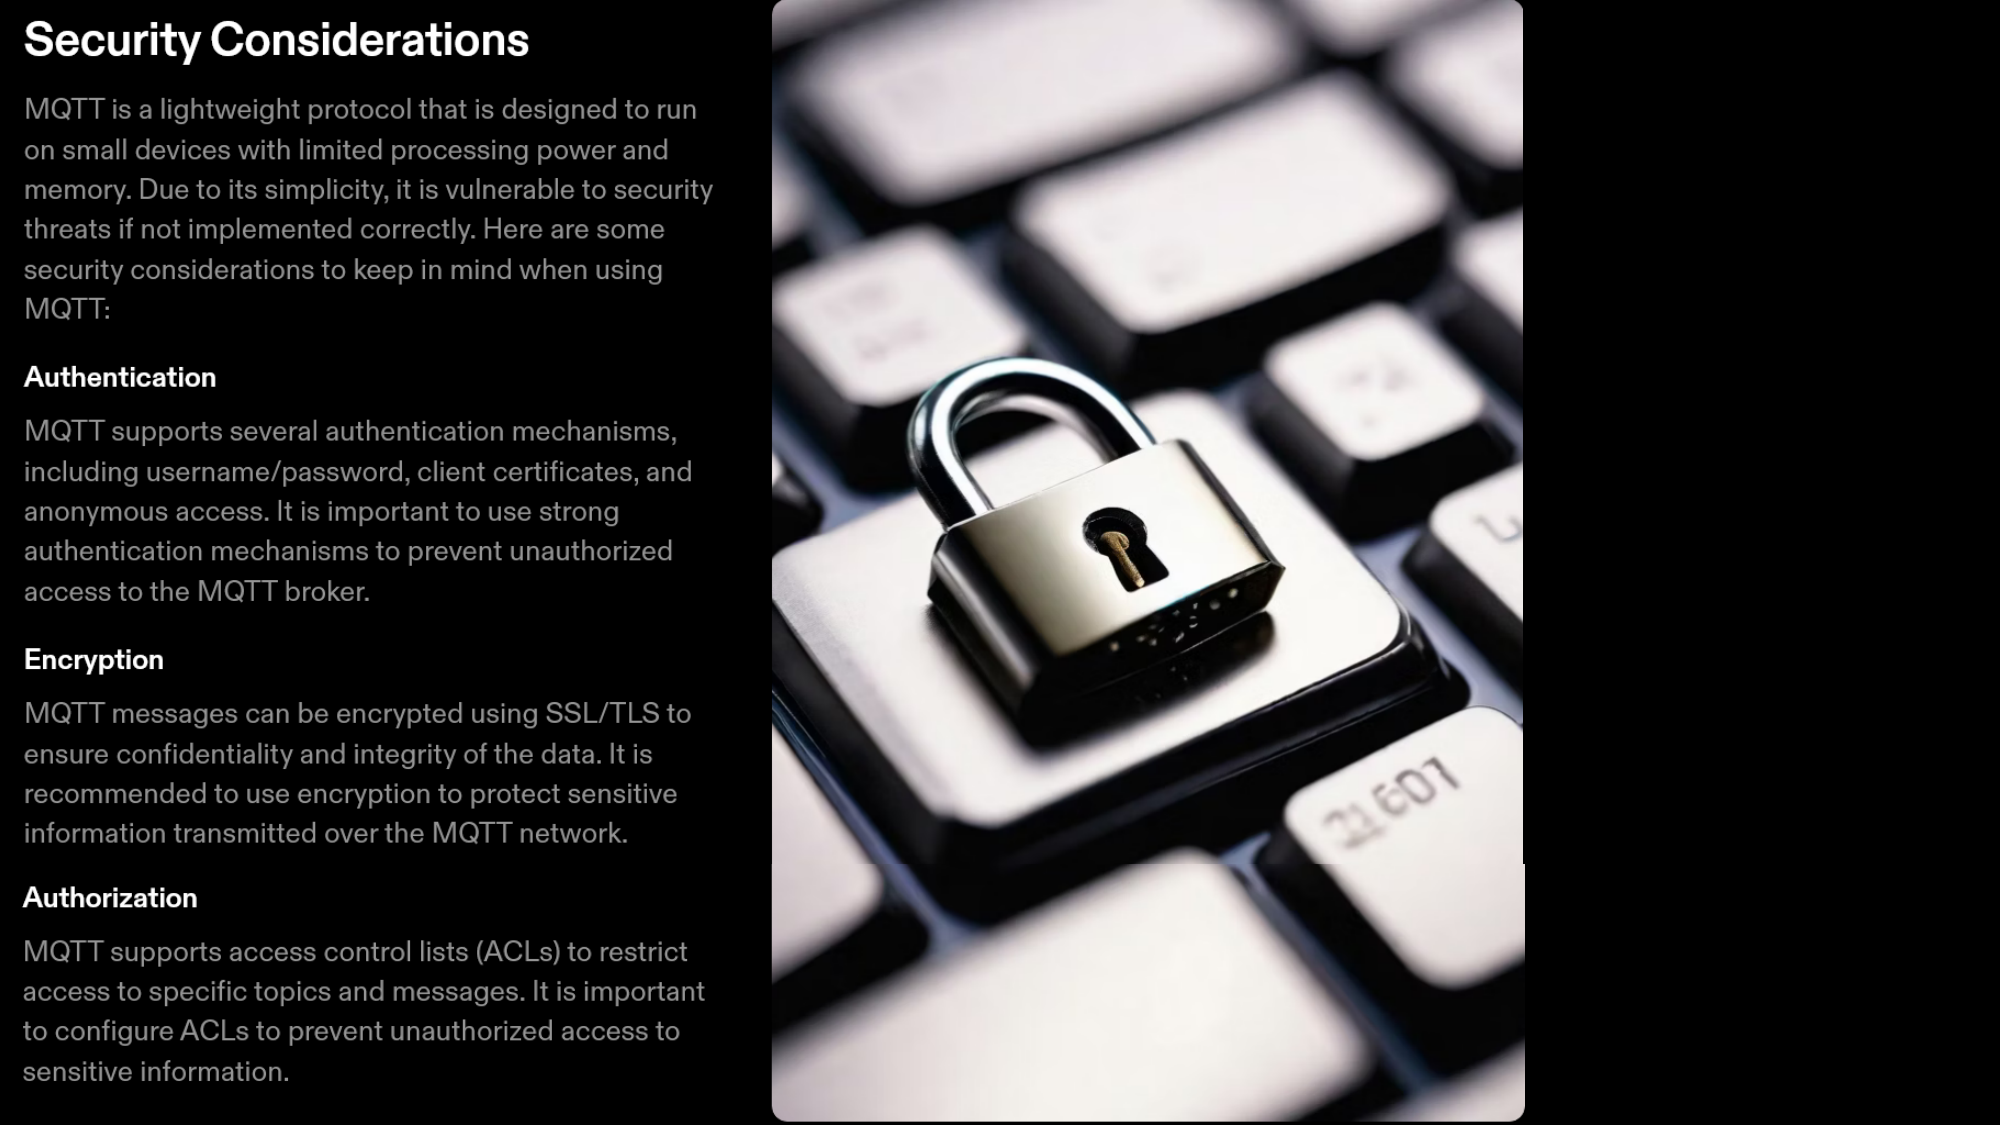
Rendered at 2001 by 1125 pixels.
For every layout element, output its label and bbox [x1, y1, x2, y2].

picture [0, 0, 1525, 1125]
